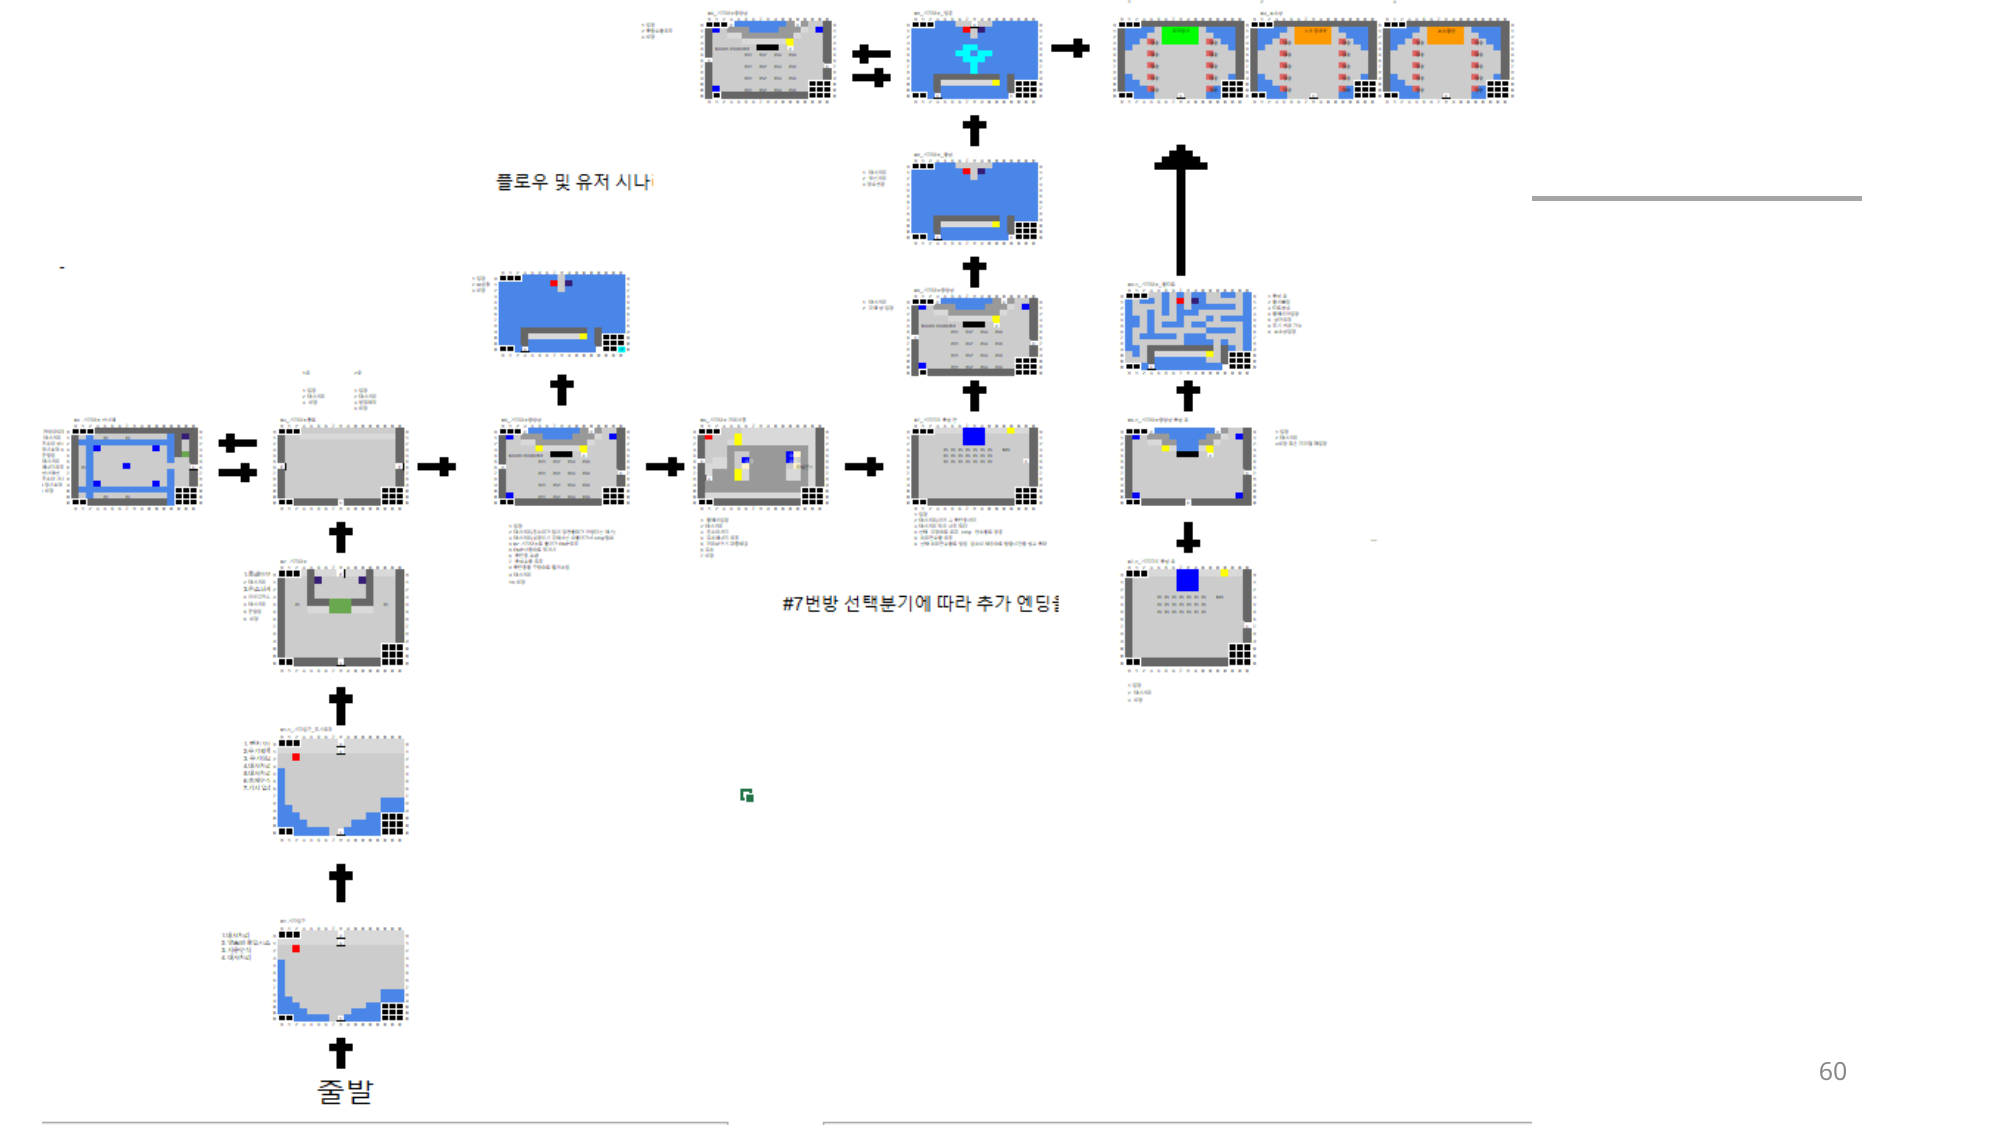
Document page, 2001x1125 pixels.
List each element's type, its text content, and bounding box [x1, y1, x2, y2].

slide_number ‹#› [1536, 1042, 1863, 1103]
picture [42, 0, 1532, 1125]
